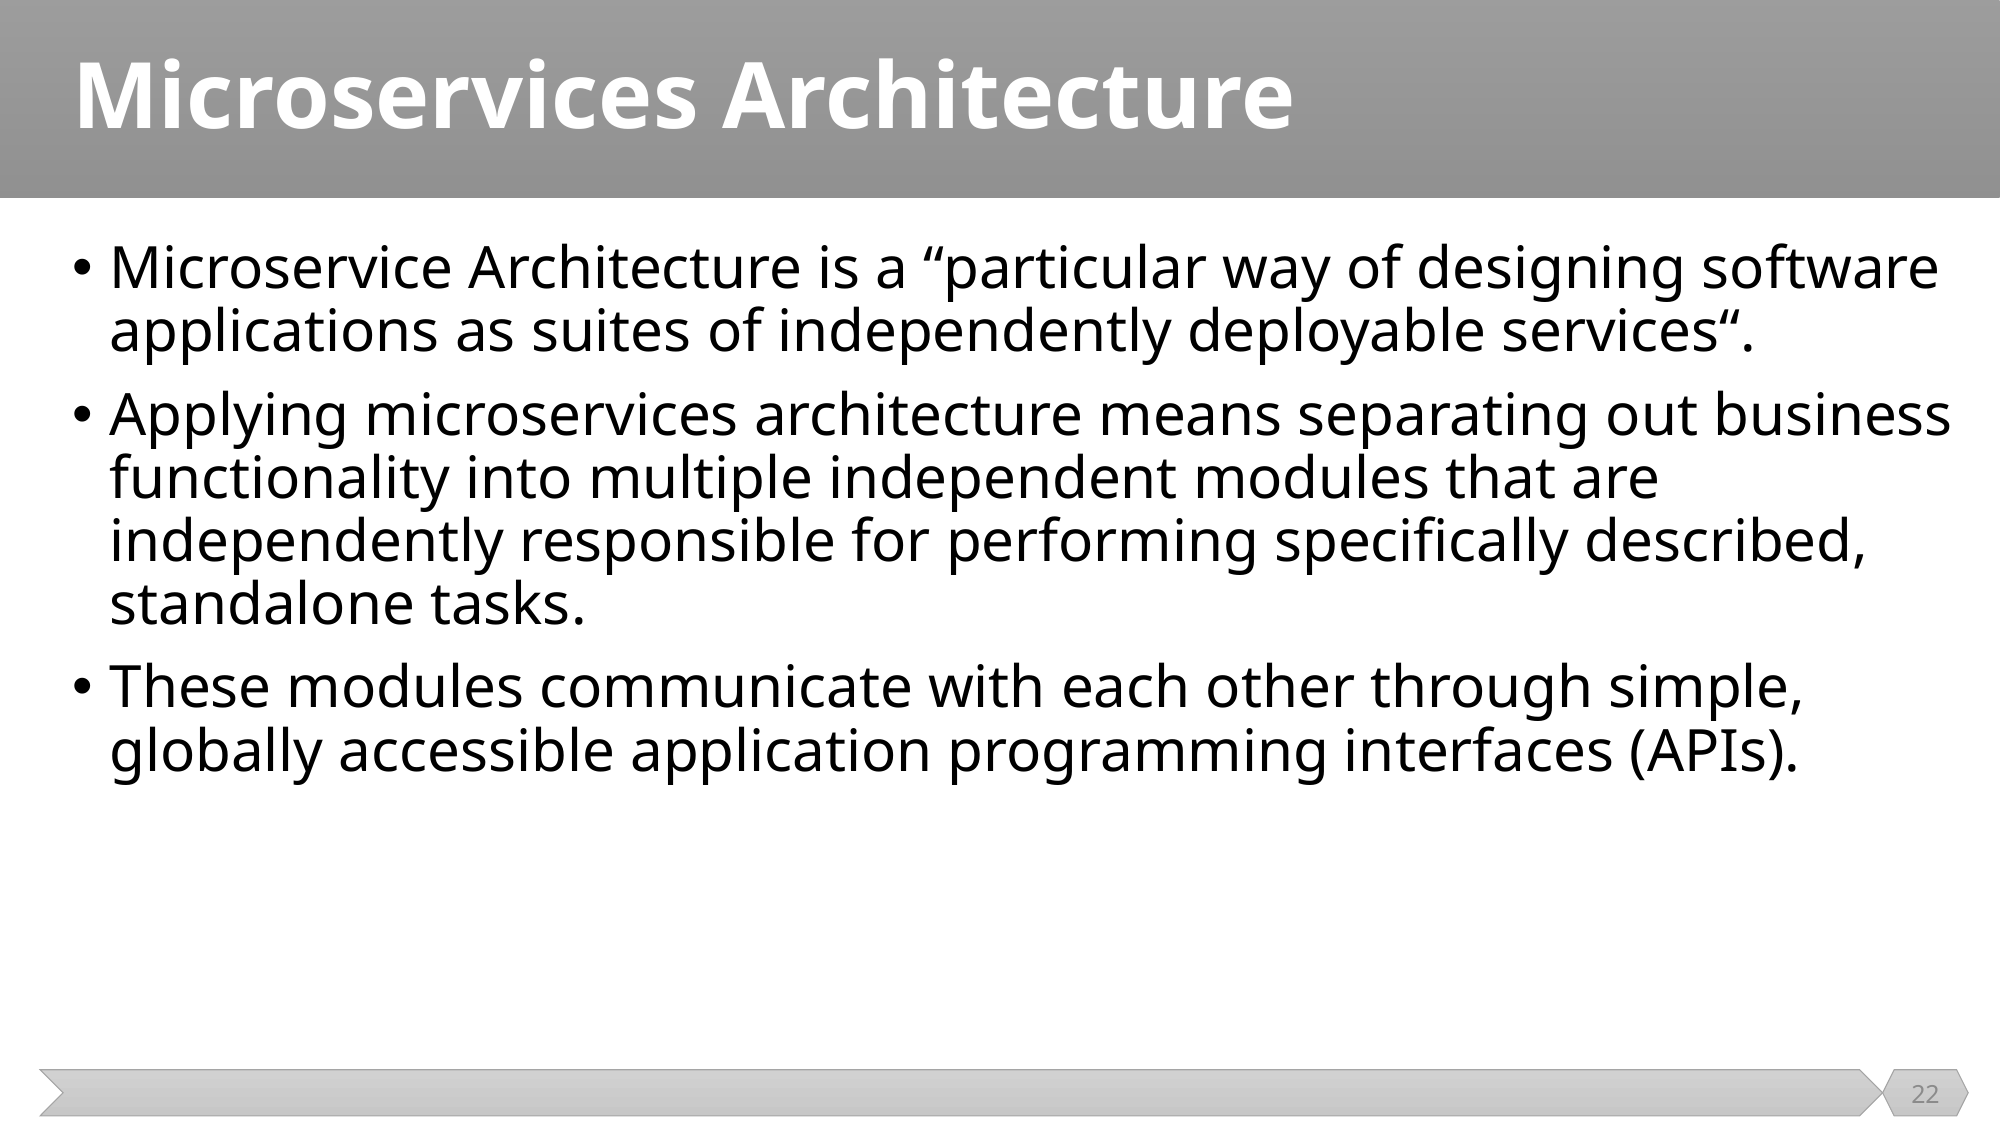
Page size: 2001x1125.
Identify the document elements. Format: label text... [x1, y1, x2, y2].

title Microservices Architecture [56, 0, 1969, 199]
list Microservice Architecture is a “particular way of designing software applications as suites of independently deployable services“. Applying microservices architecture means separating out business functionality into multiple independent modules that are independently responsible for performing specifically described, standalone tasks. These modules communicate with each other through simple, globally accessible application programming interfaces (APIs). [56, 230, 1969, 1010]
slide_number 22 [1882, 1065, 1969, 1125]
